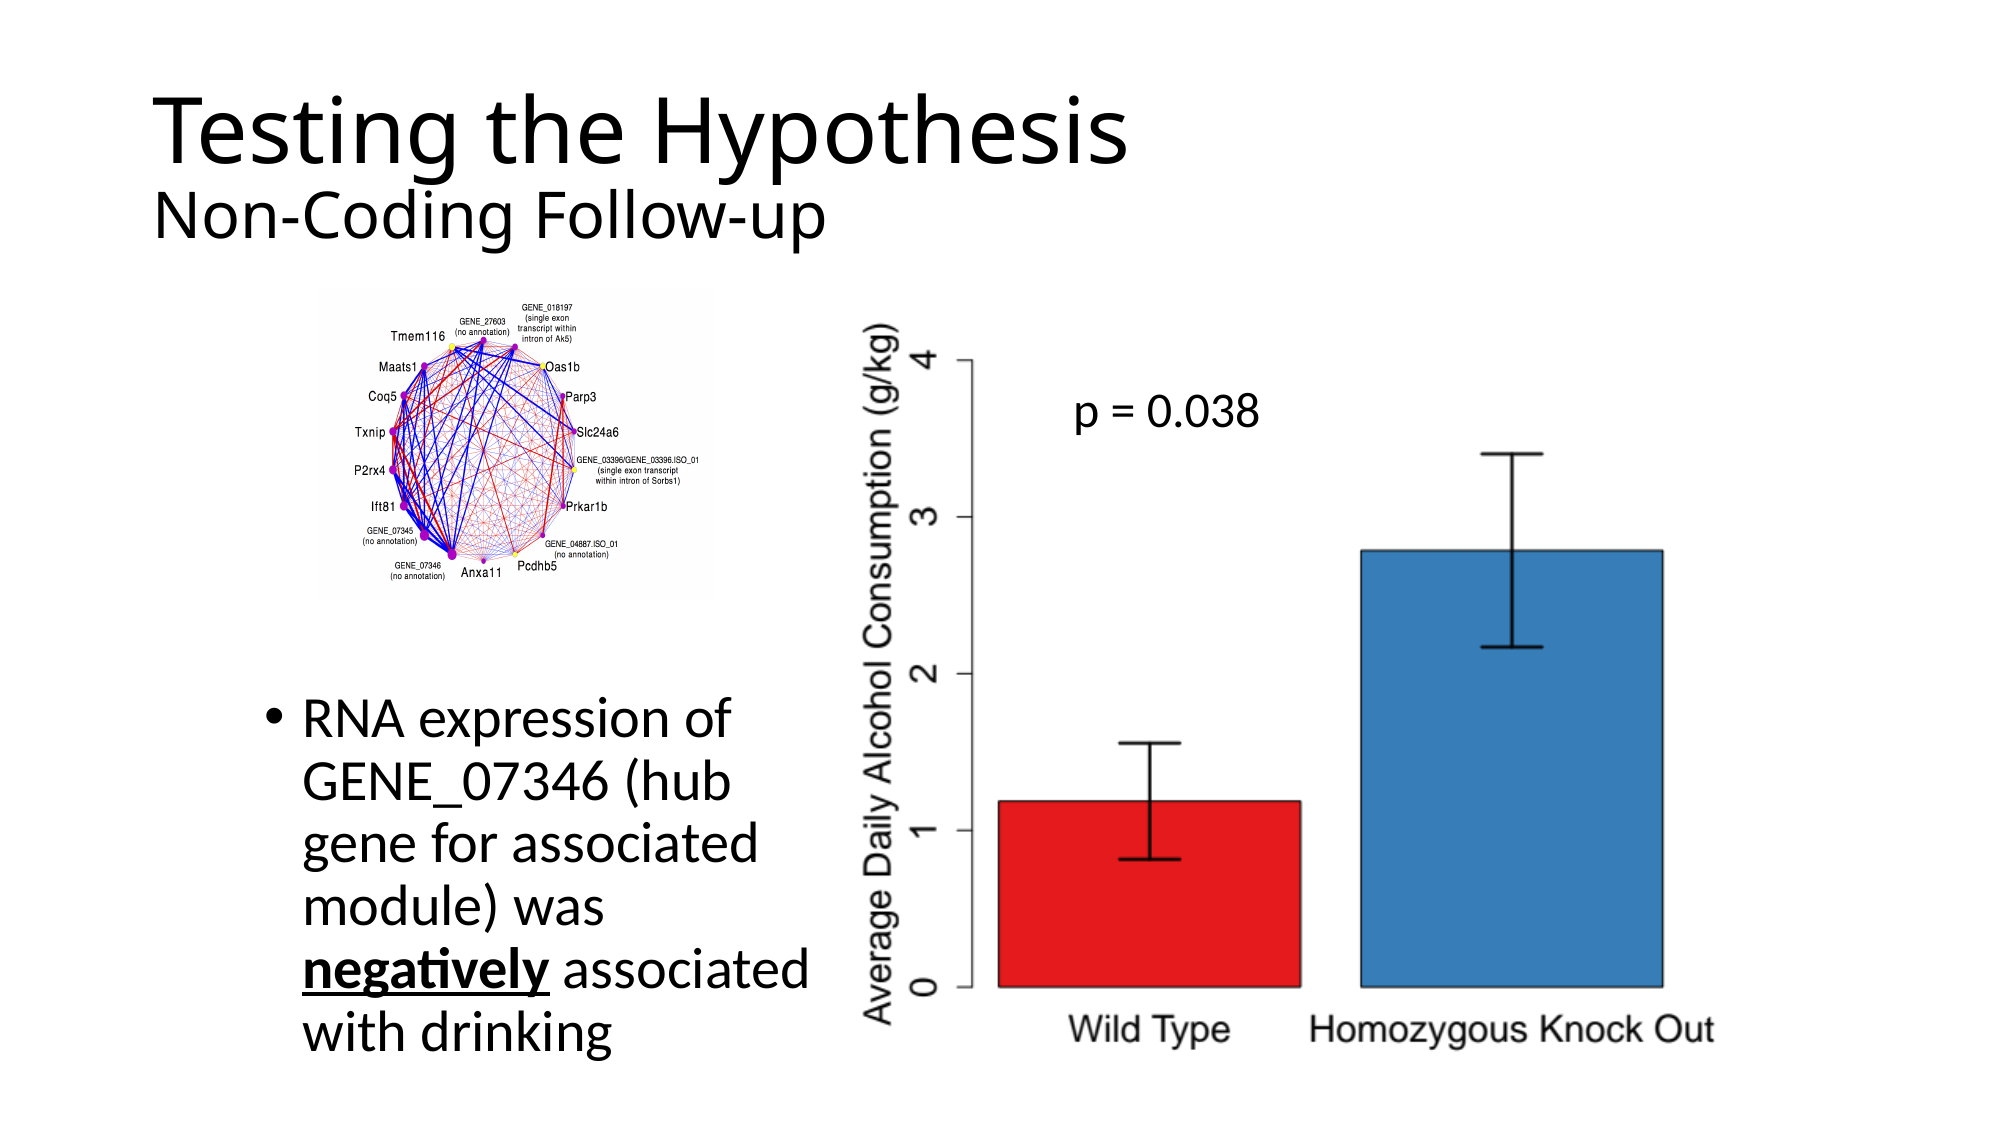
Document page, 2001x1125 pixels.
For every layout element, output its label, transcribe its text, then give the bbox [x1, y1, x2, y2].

picture [849, 237, 1750, 1125]
picture [316, 290, 714, 602]
list RNA expression of GENE_07346 (hub gene for associated module) was negatively associated with drinking [249, 679, 849, 1073]
title Testing the Hypothesis Non-Coding Follow-up [137, 59, 1863, 278]
